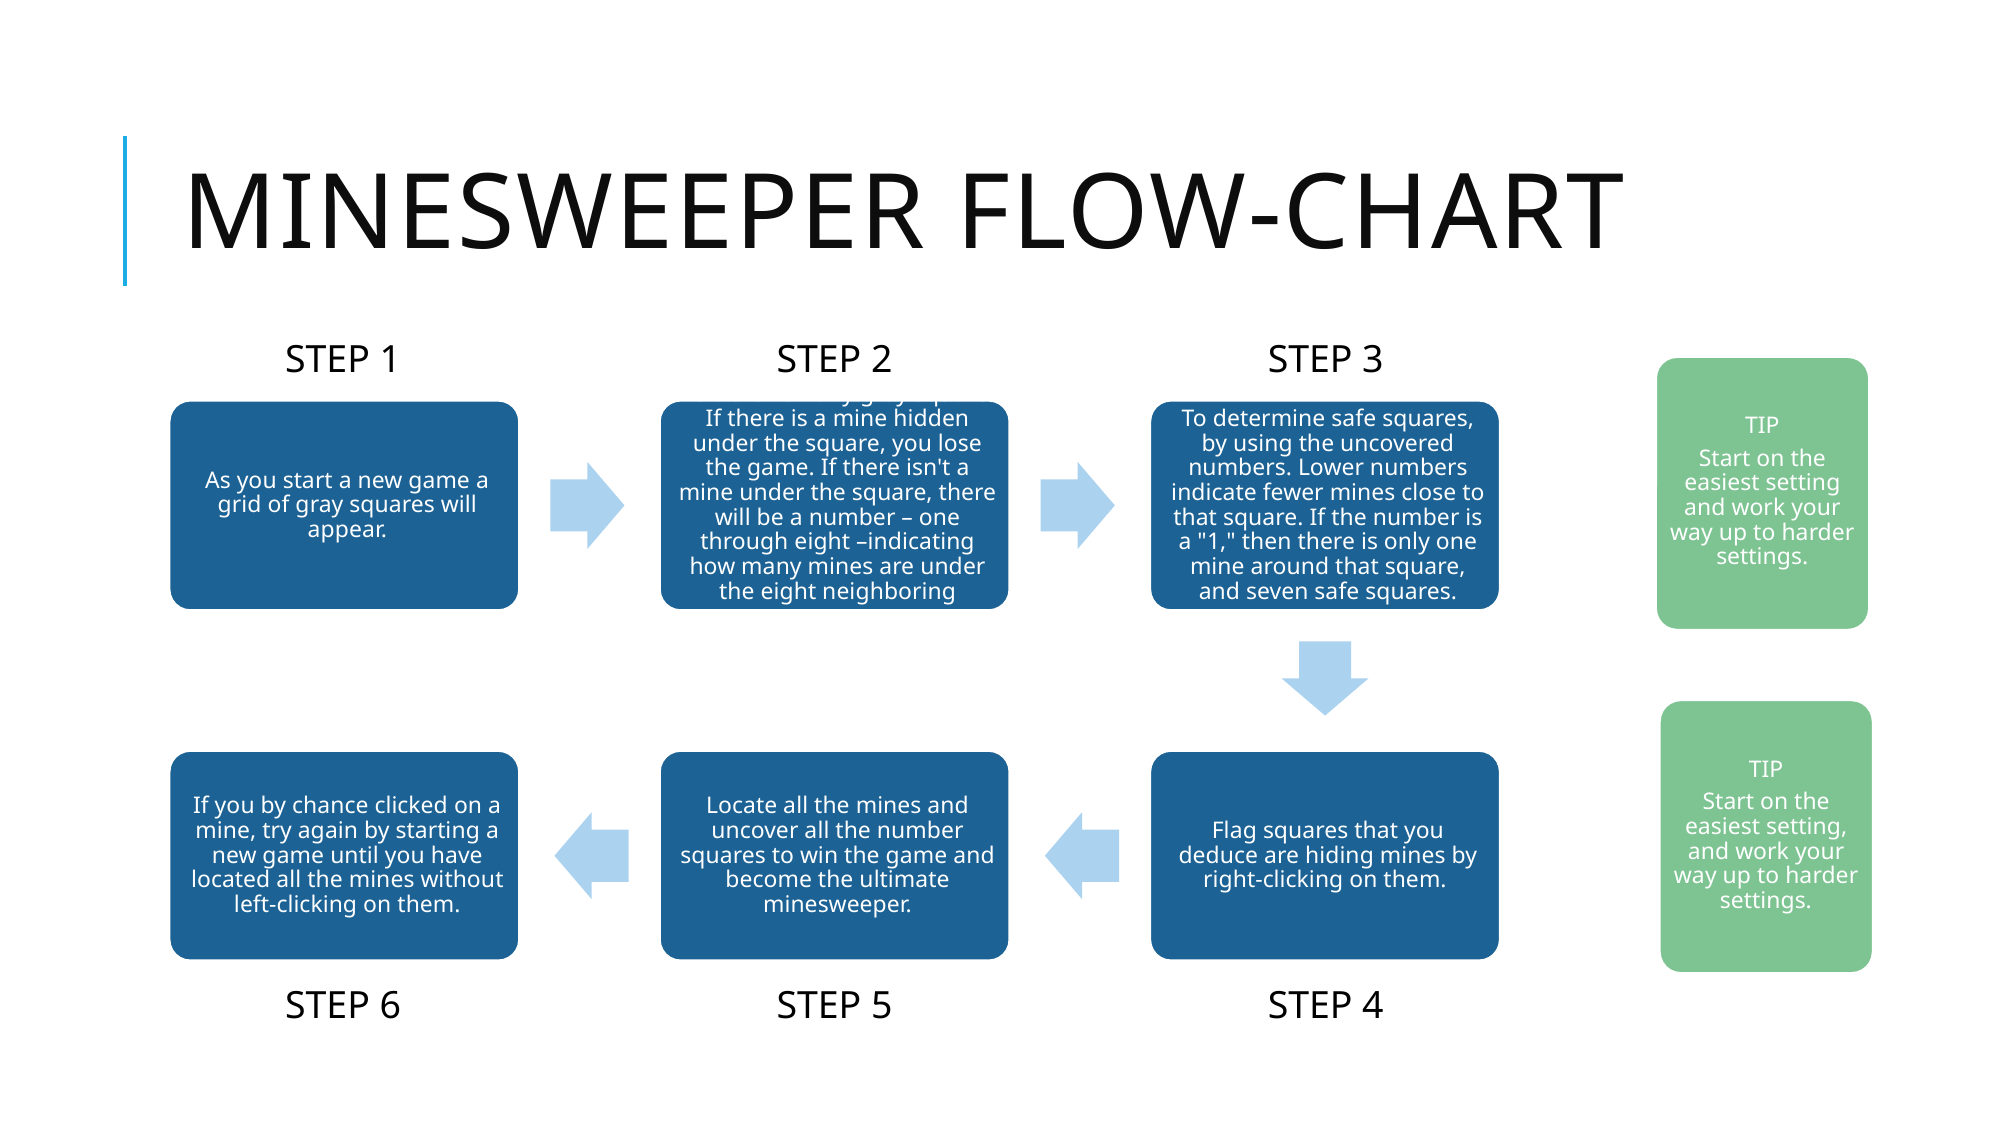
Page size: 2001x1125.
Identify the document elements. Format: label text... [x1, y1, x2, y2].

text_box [1655, 356, 1870, 631]
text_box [167, 235, 1502, 1125]
title Minesweeper flow-chart [168, 96, 1763, 342]
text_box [1659, 699, 1874, 974]
